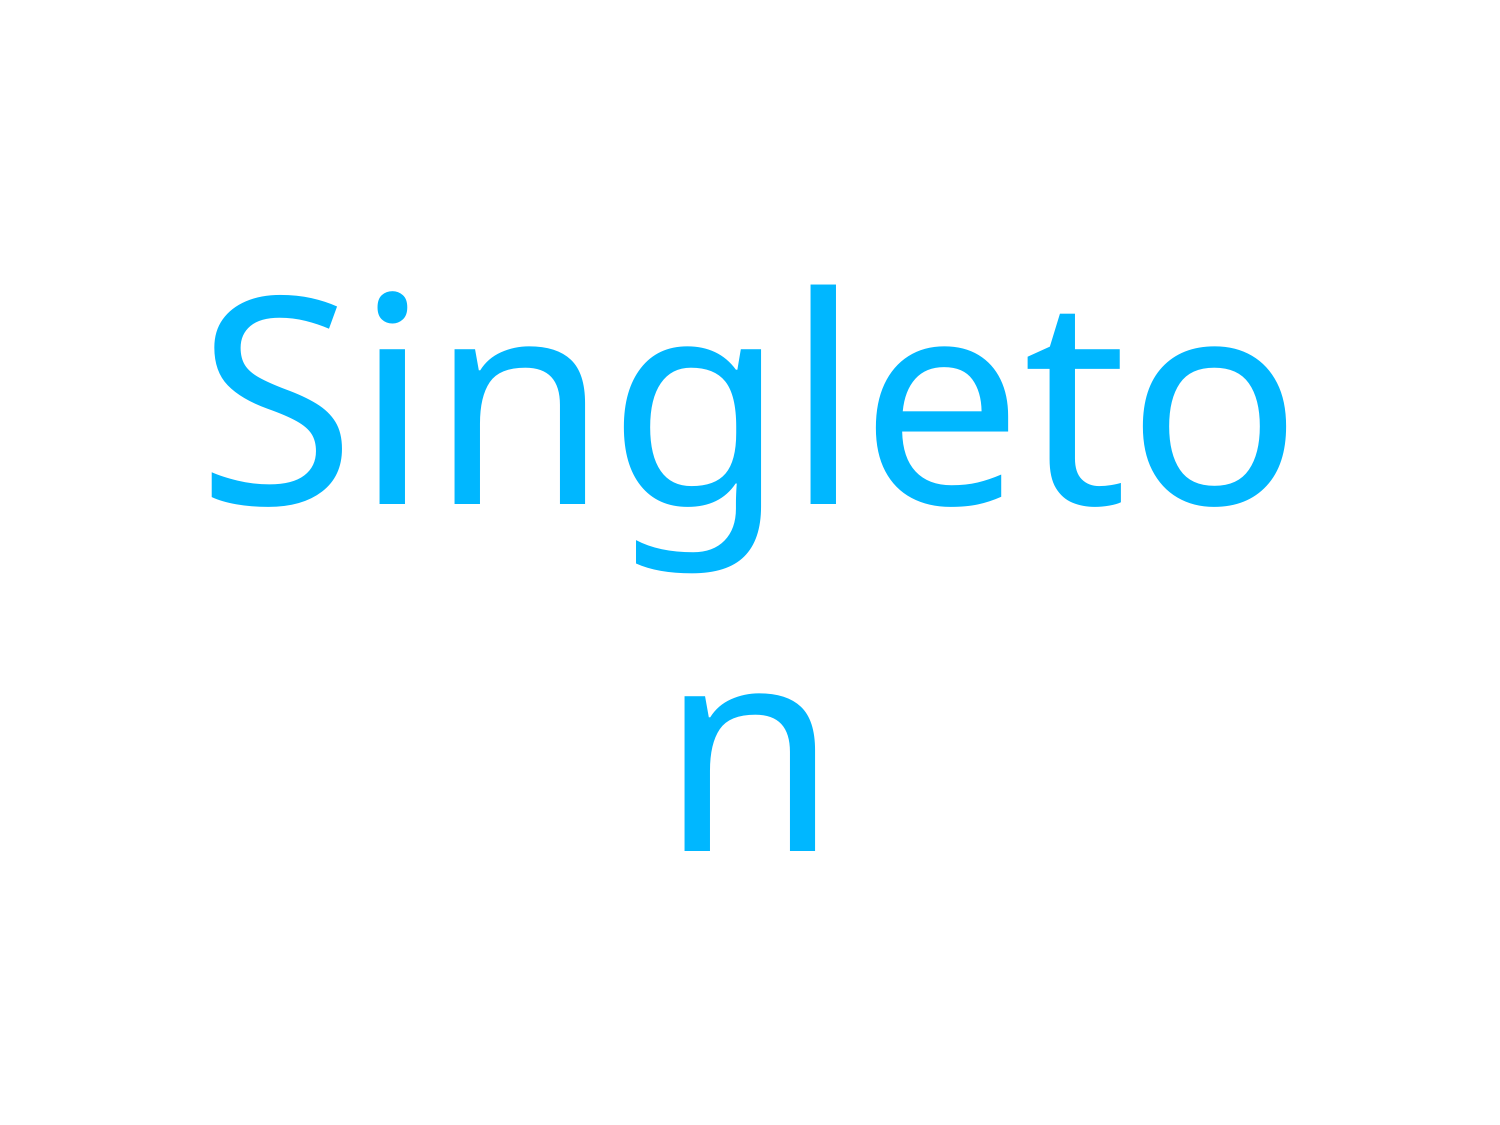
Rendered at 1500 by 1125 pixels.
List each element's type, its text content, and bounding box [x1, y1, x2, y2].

title Singleton [159, 208, 1341, 917]
